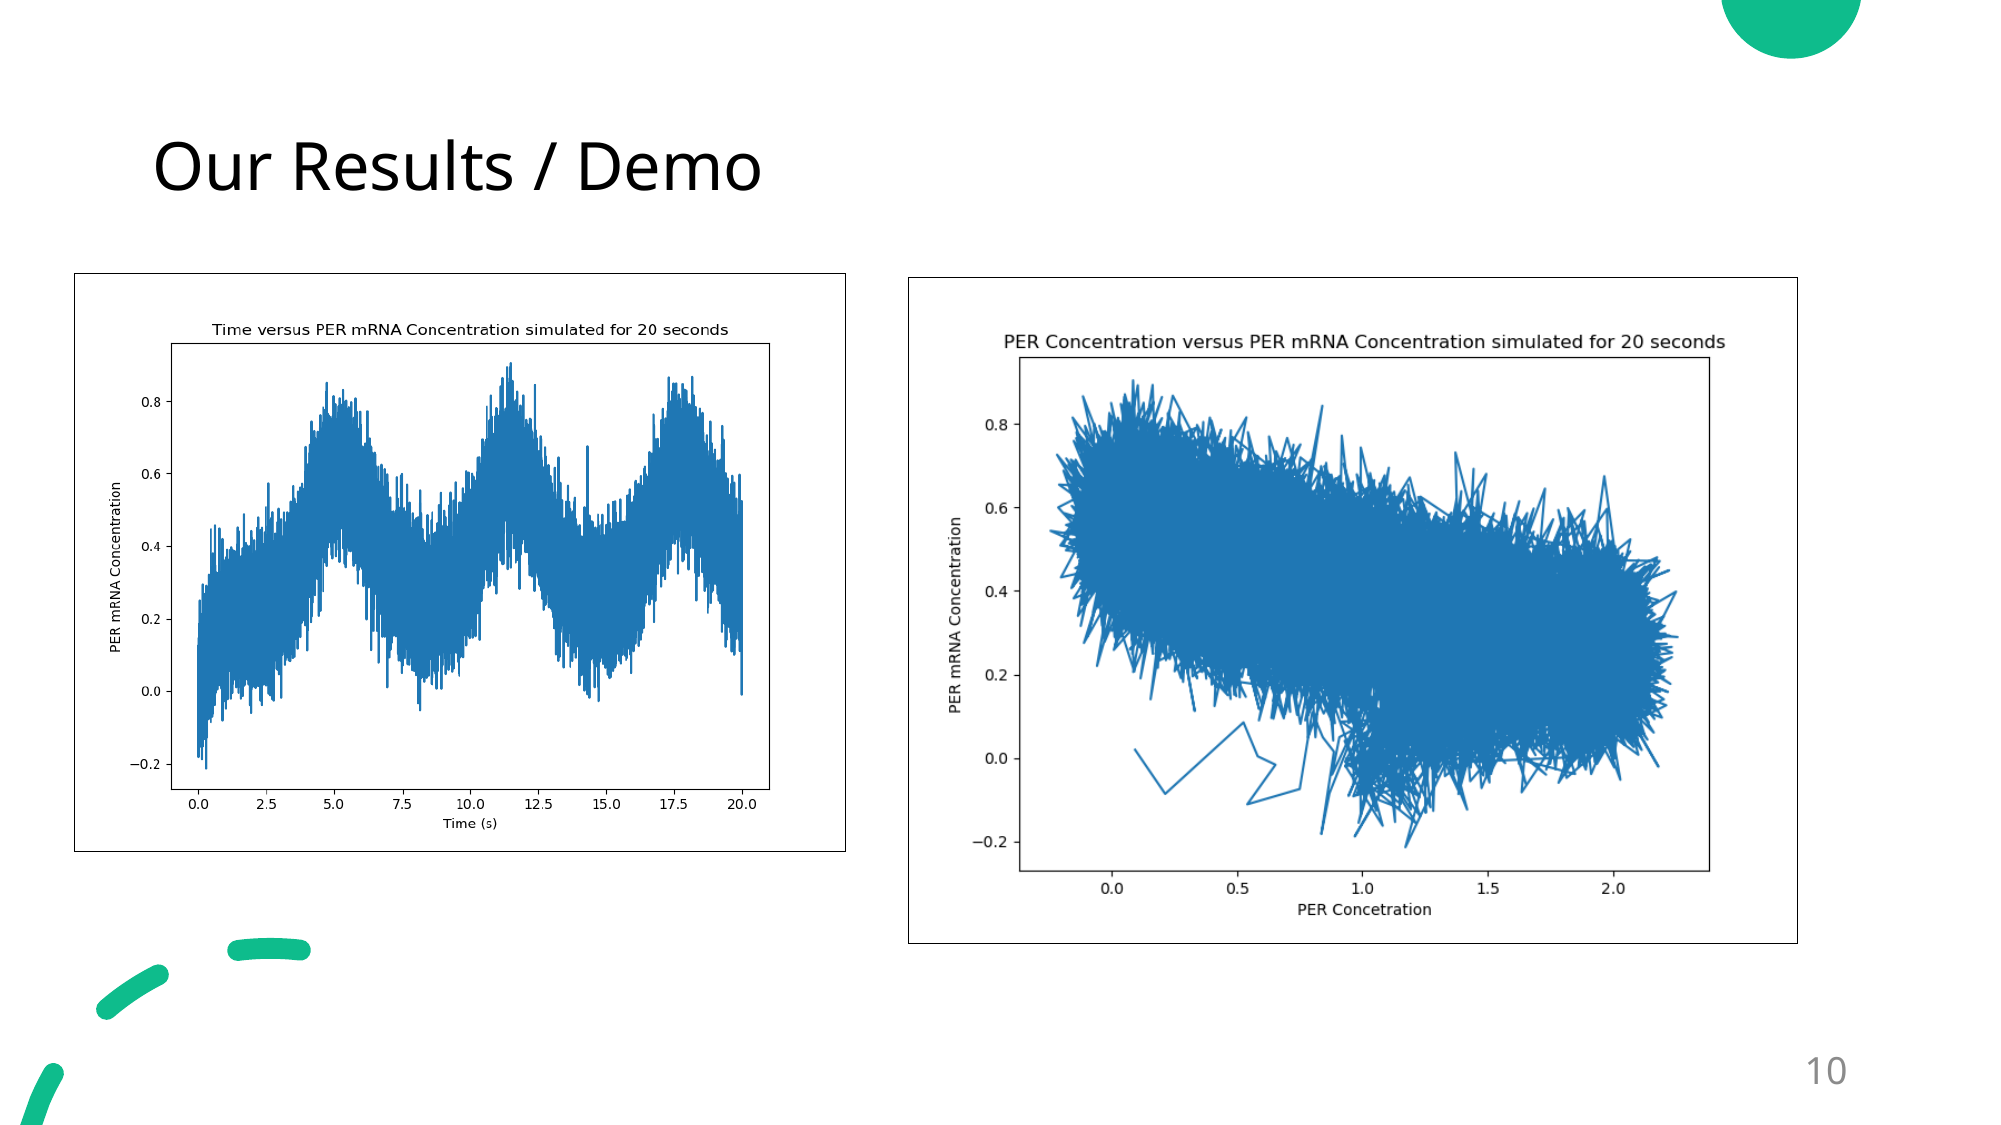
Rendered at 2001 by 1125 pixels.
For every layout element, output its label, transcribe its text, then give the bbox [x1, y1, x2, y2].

title Our Results / Demo [137, 59, 1863, 278]
picture [908, 277, 1798, 944]
picture [74, 273, 846, 852]
slide_number 10 [1412, 1042, 1863, 1103]
